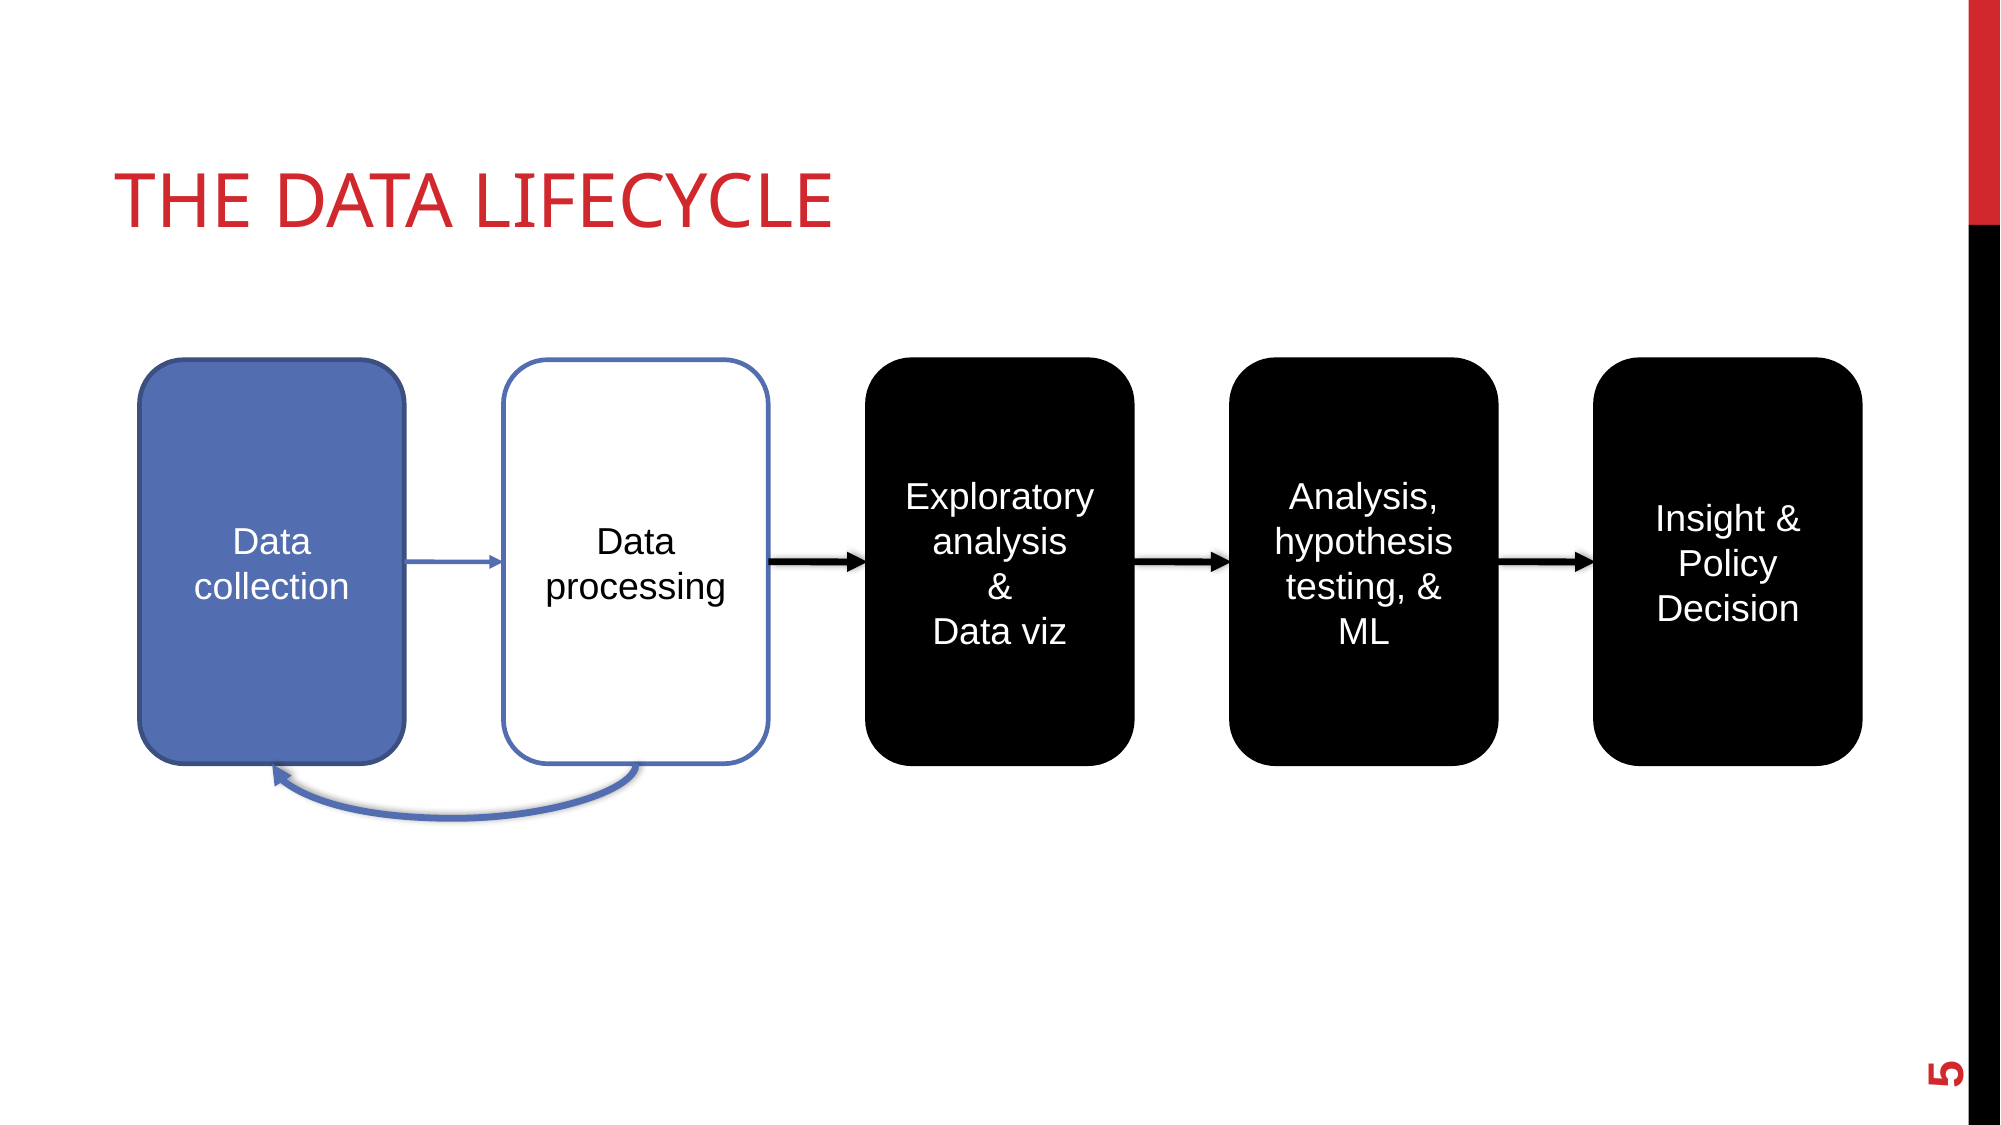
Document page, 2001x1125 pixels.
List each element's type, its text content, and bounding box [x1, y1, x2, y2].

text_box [1496, 359, 1861, 764]
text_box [404, 359, 767, 764]
text_box Data collection [139, 359, 399, 764]
slide_number 5 [1903, 887, 1984, 1104]
text_box [271, 763, 634, 819]
title THE DATA LIFECYCLE [99, 25, 1367, 250]
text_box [768, 359, 1131, 764]
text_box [1132, 359, 1495, 764]
